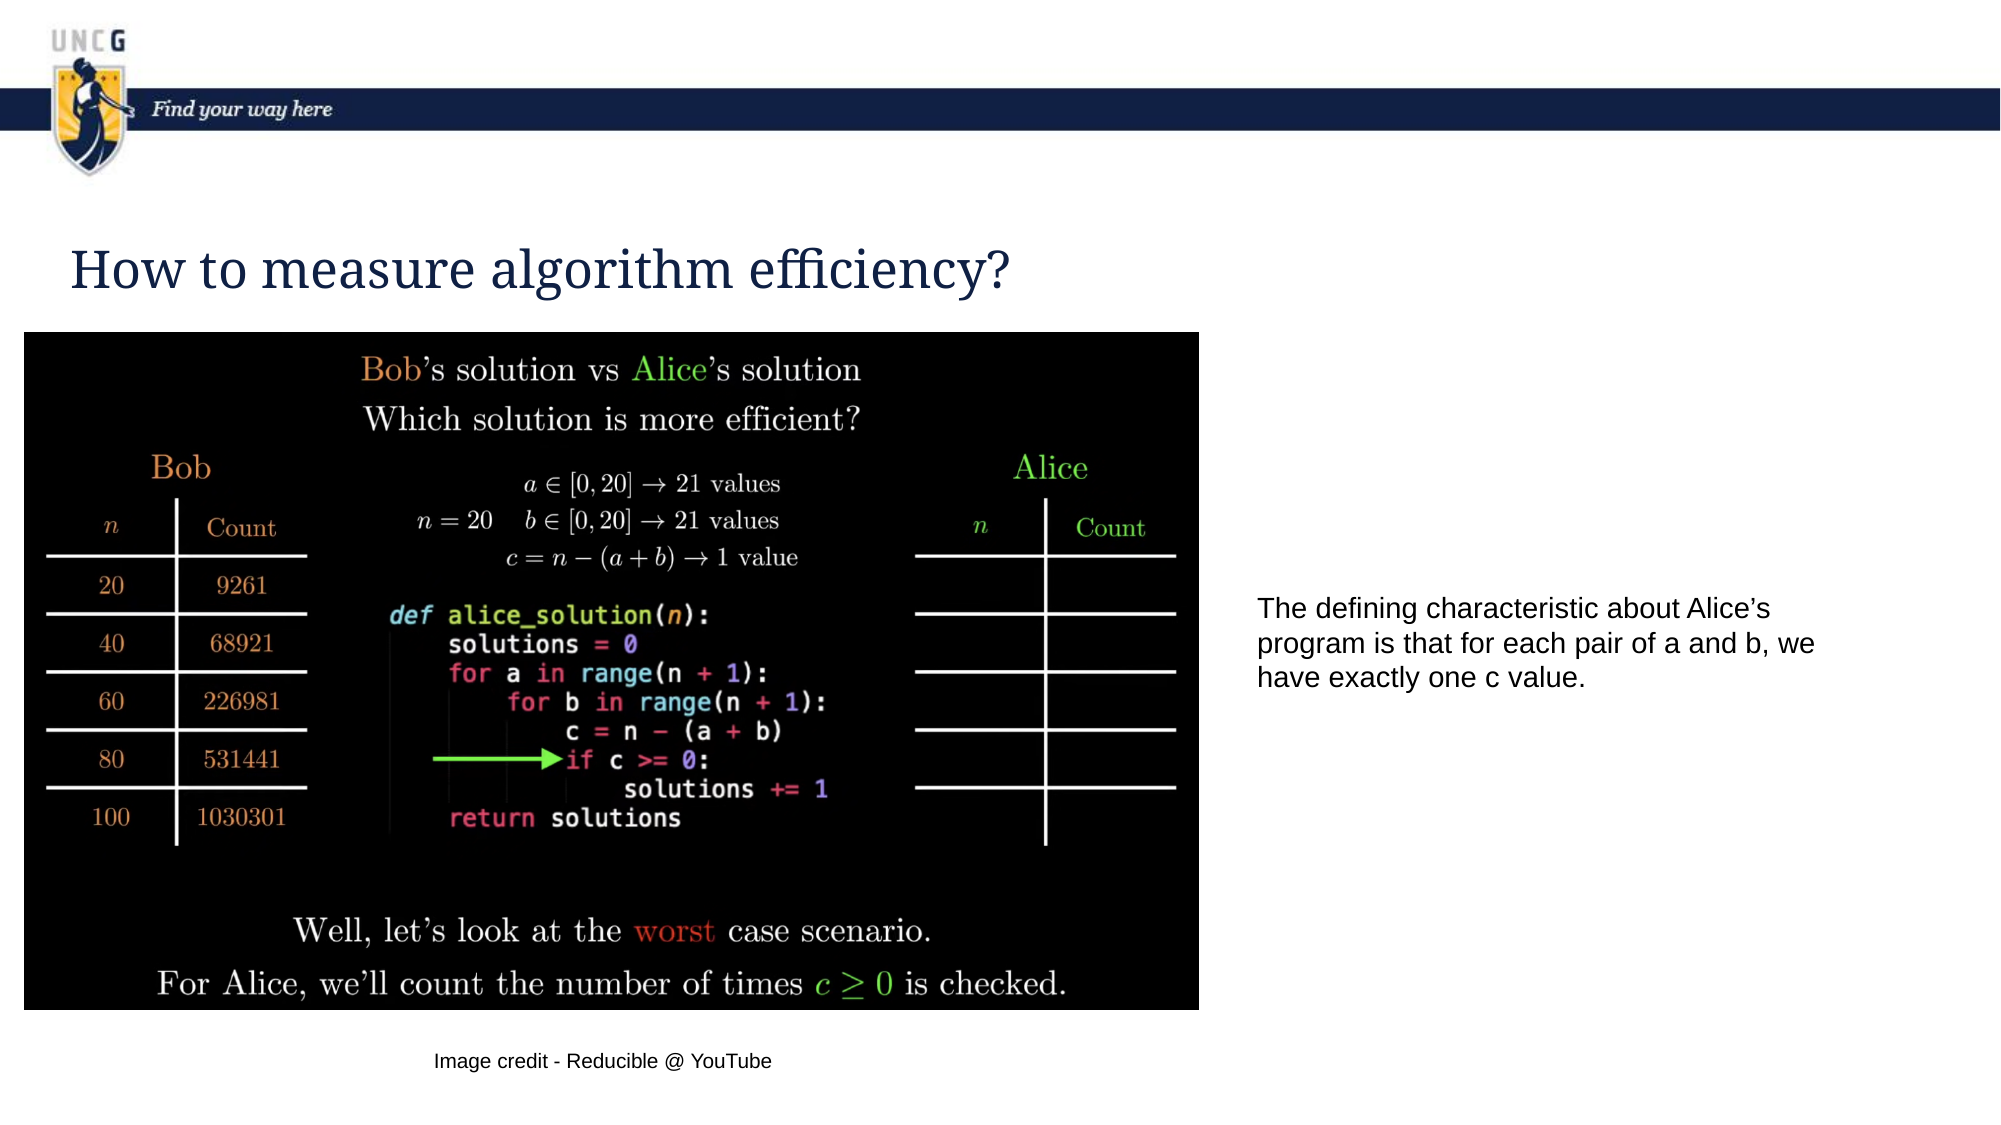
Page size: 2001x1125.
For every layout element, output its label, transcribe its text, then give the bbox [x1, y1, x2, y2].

text_box The defining characteristic about Alice’s program is that for each pair of a and b, we have exactly one c value. [1242, 573, 1901, 709]
picture [0, 0, 2001, 1125]
text_box Image credit - Reducible @ YouTube [418, 1034, 879, 1085]
title How to measure algorithm efficiency? [55, 192, 1556, 308]
